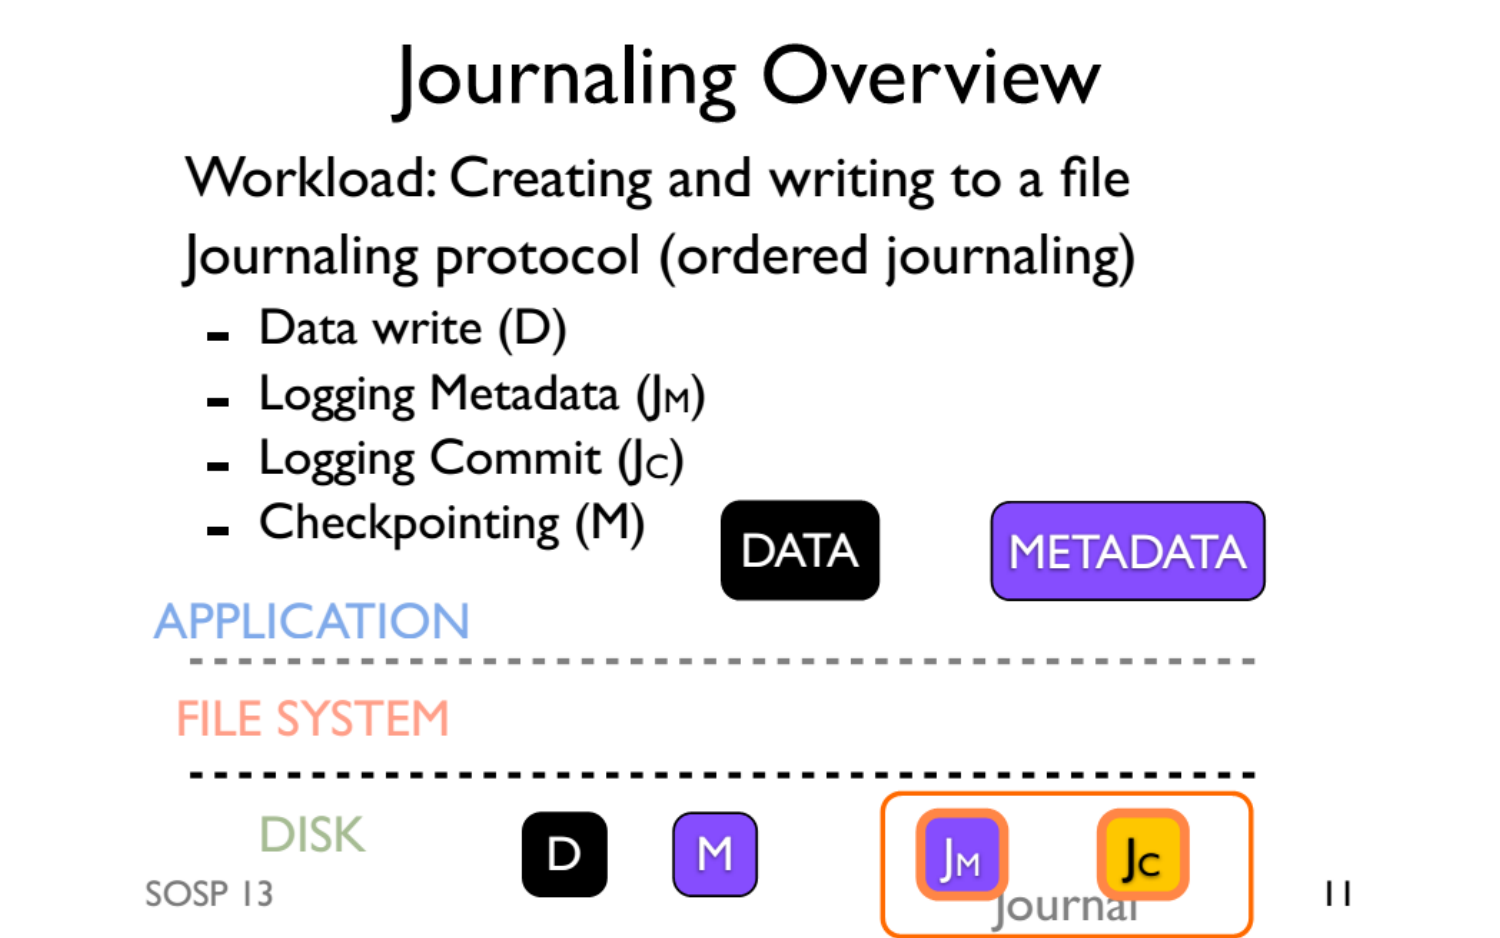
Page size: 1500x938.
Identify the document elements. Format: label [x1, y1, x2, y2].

picture [123, 0, 1377, 938]
